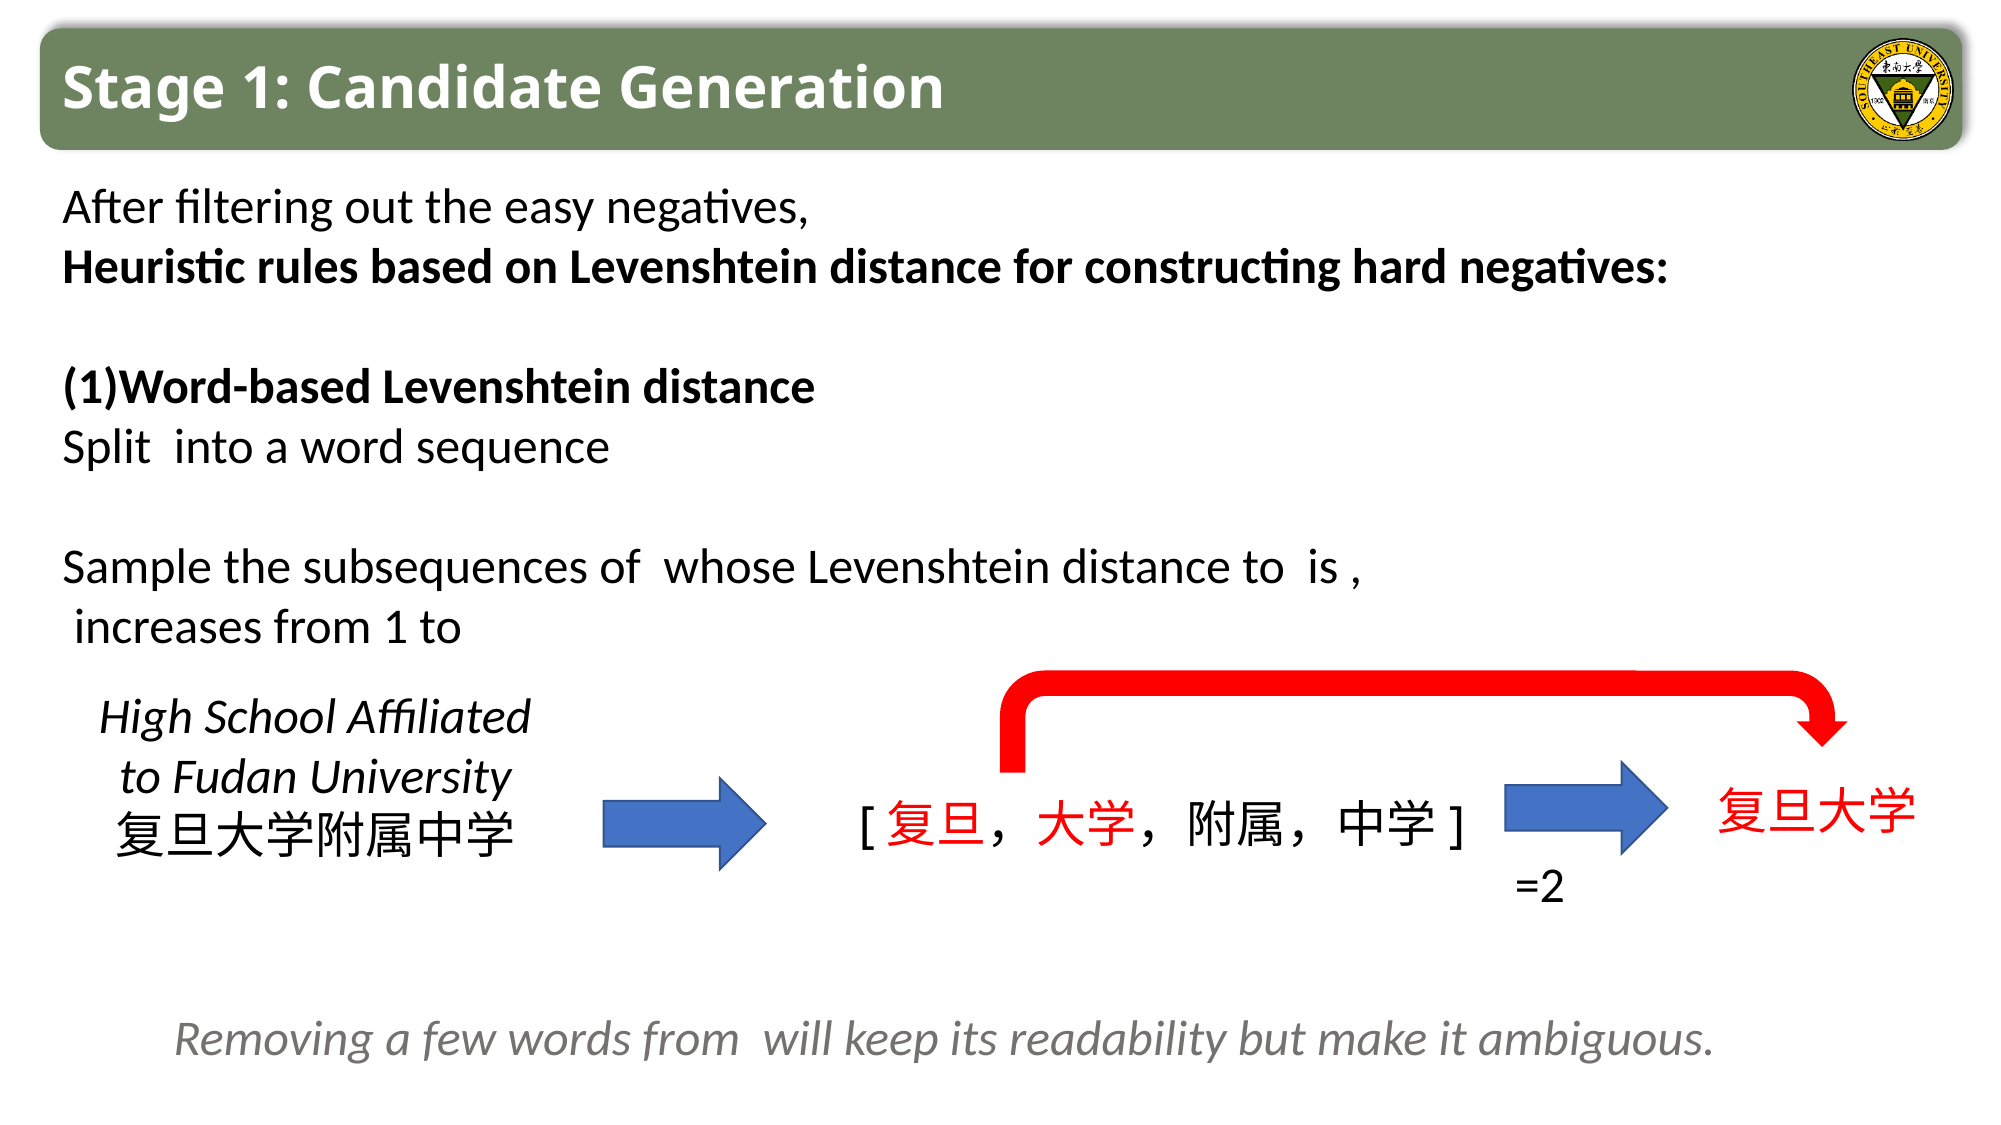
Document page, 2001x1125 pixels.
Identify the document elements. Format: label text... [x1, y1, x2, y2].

list Stage 1: Candidate Generation [47, 42, 1709, 136]
text_box [602, 775, 767, 872]
text_box 复旦大学 [1702, 772, 1933, 848]
picture [1852, 38, 1954, 141]
text_box [998, 669, 1851, 774]
text_box [1504, 759, 1669, 857]
